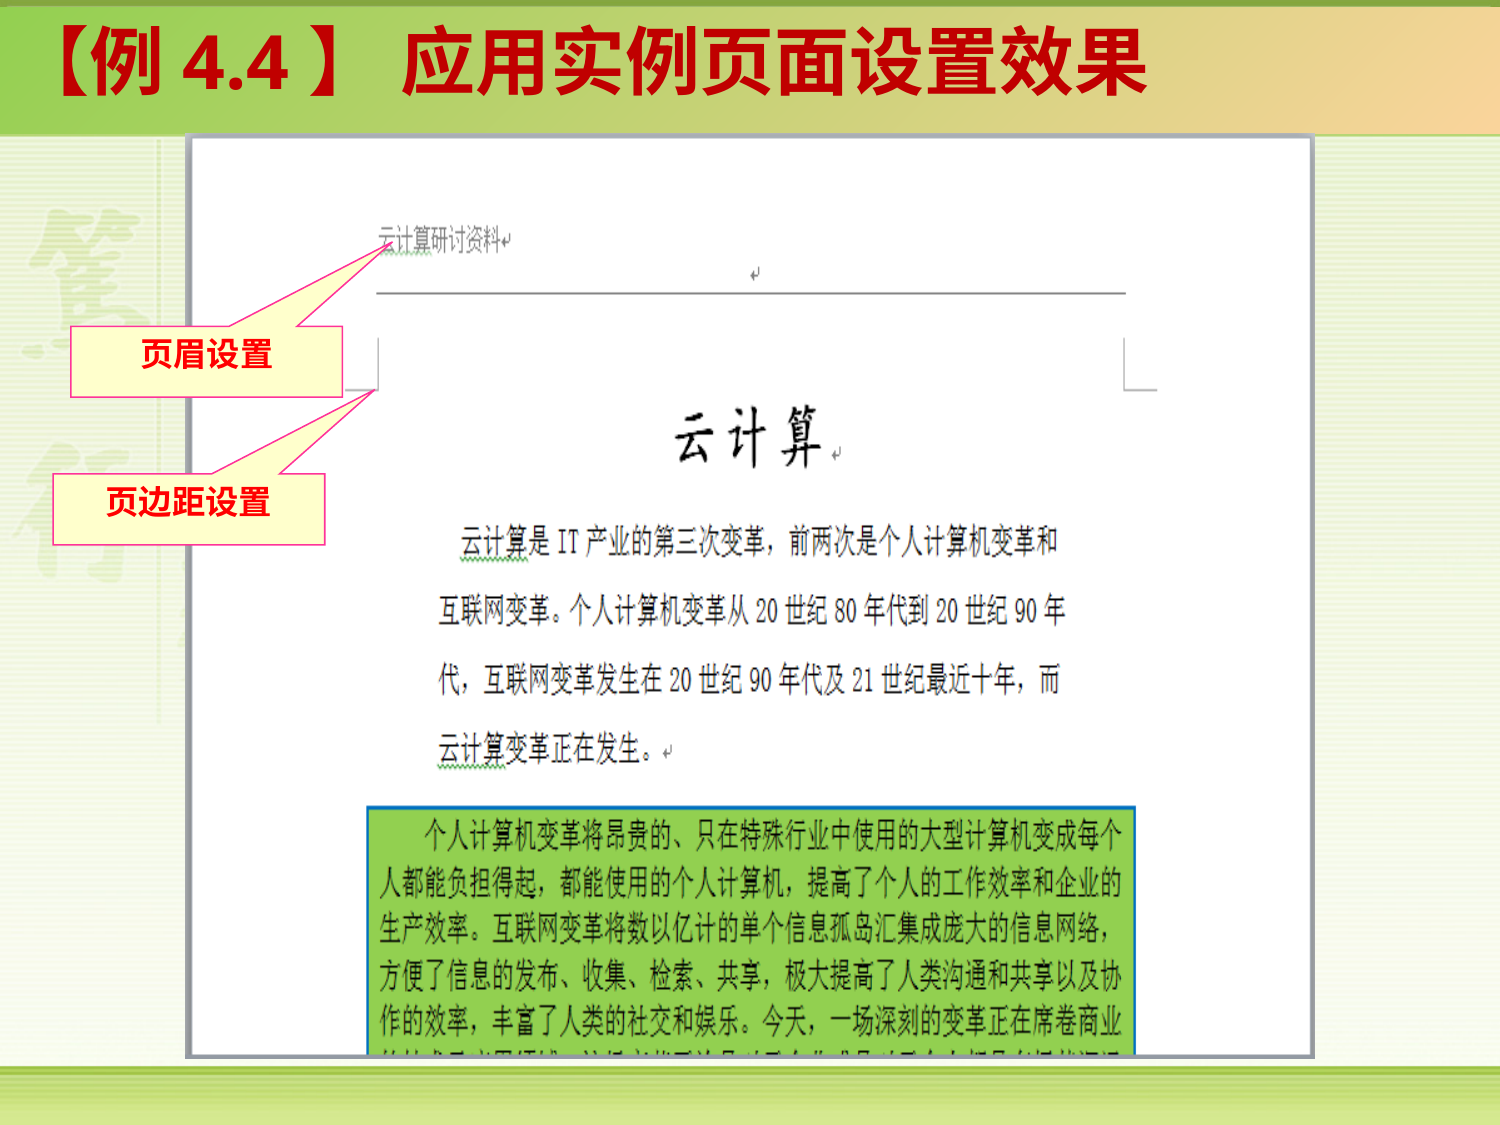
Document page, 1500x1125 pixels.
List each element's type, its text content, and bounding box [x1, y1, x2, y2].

slide_number [112, 1025, 425, 1100]
slide_number [1074, 1025, 1388, 1100]
picture [0, 0, 1500, 7]
picture [0, 133, 1500, 1125]
text_box 页边距设置 [53, 473, 180, 545]
text_box 页眉设置 [70, 326, 180, 398]
text_box 【例4.4】 应用实例页面设置效果 [0, 7, 1500, 134]
footer [512, 1066, 988, 1100]
